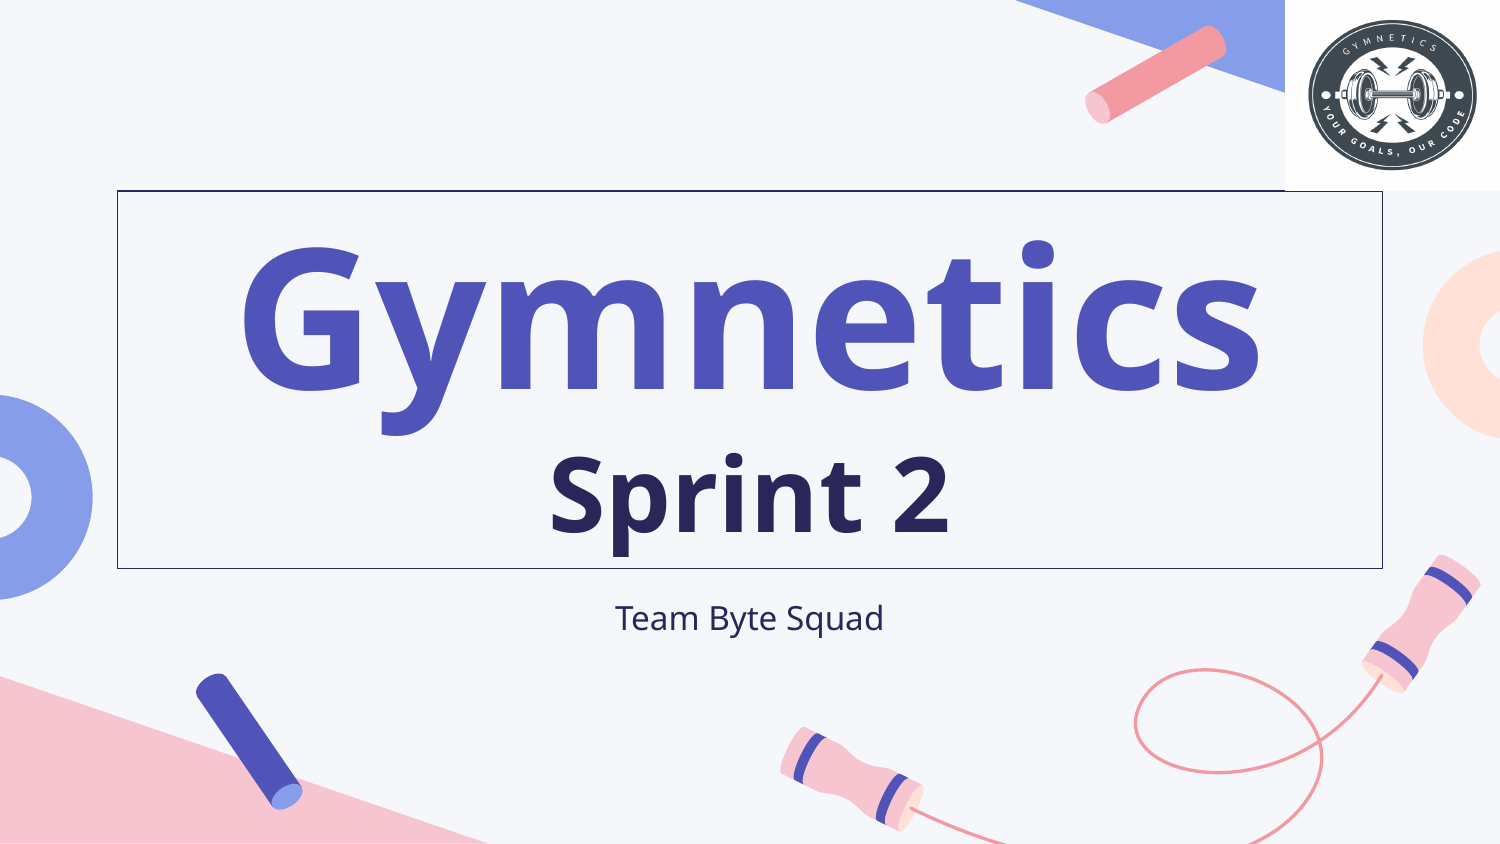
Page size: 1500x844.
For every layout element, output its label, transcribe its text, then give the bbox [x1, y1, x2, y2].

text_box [774, 549, 1485, 844]
picture [1285, 0, 1500, 192]
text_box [1087, 16, 1224, 134]
subtitle Team Byte Squad [117, 582, 769, 650]
title Gymnetics Sprint 2 [117, 191, 1383, 569]
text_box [181, 683, 318, 801]
